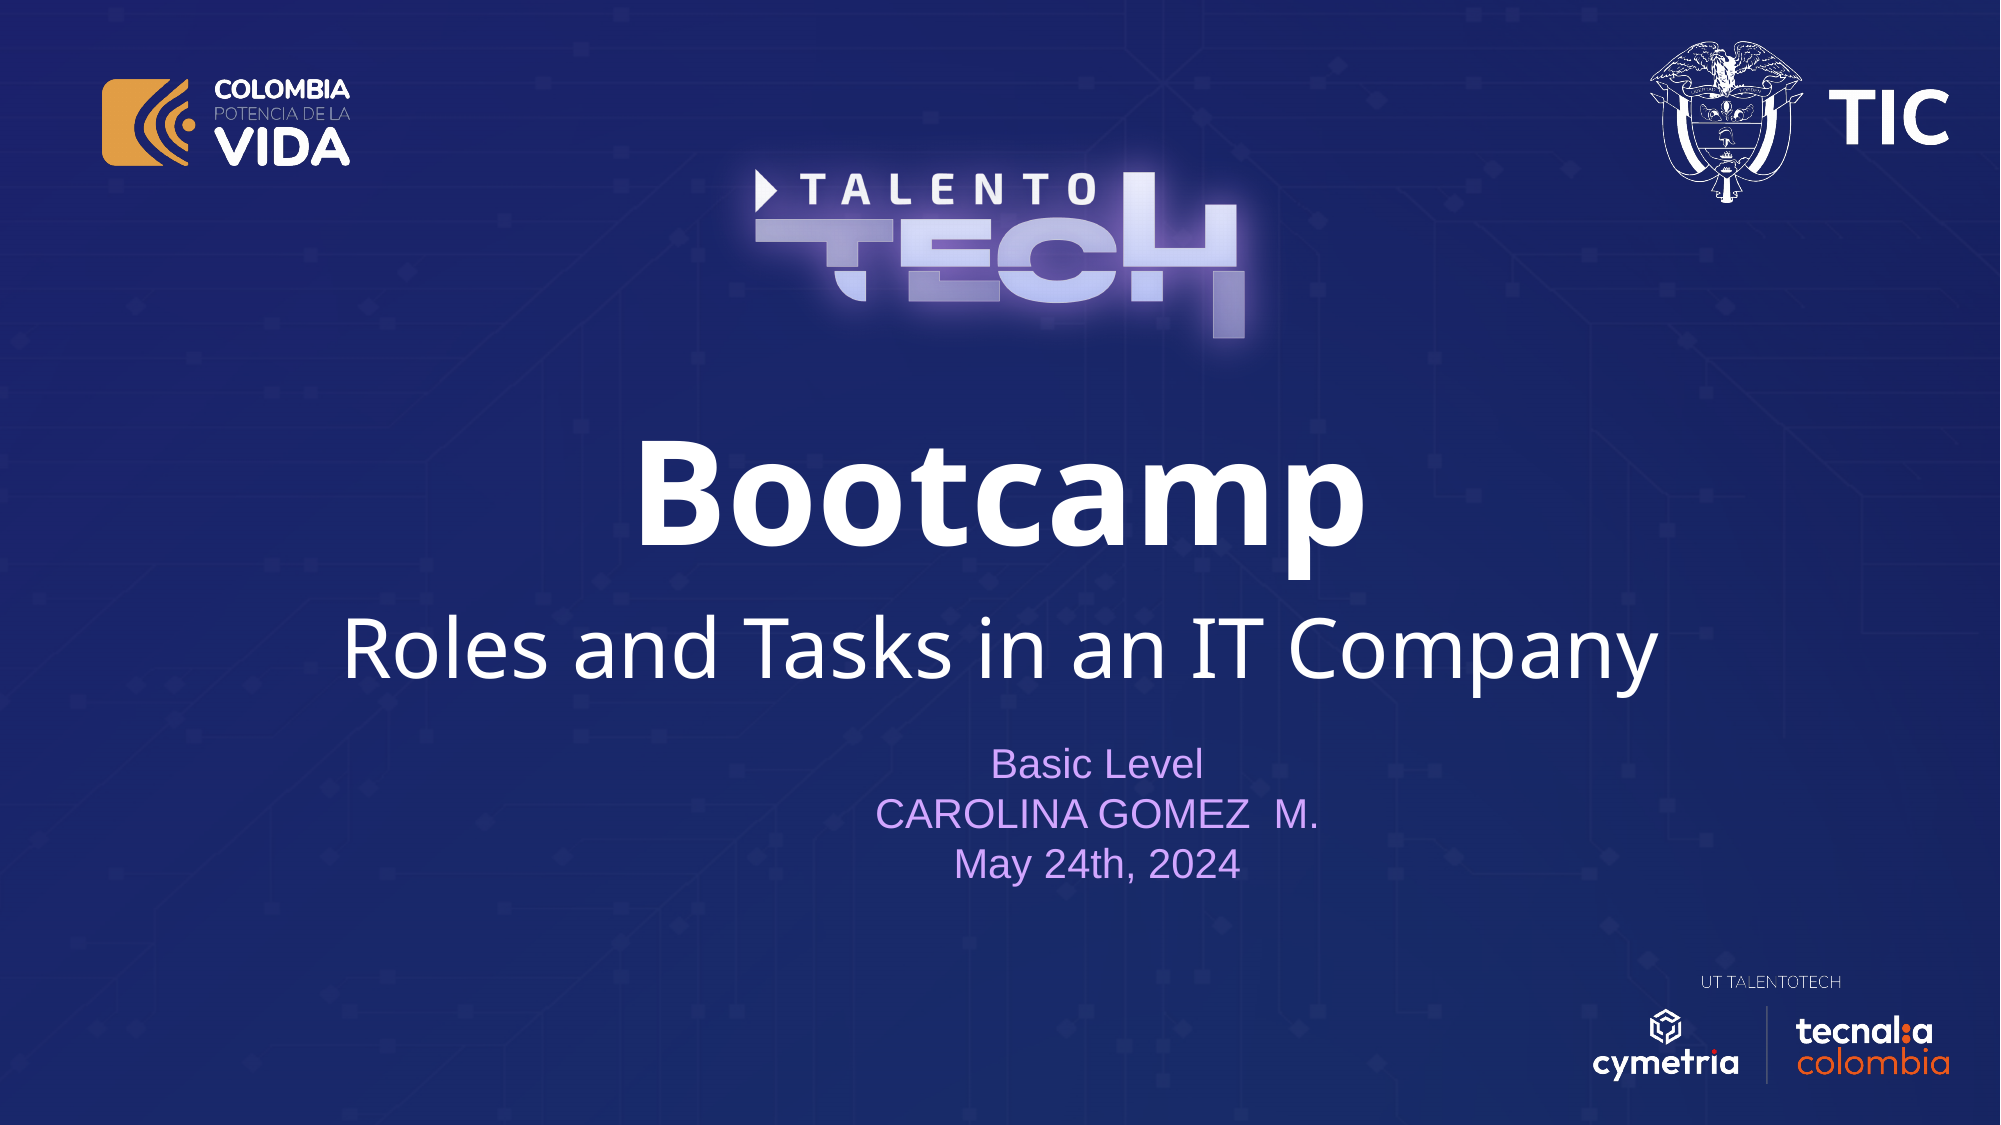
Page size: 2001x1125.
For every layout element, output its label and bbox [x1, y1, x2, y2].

text_box [102, 41, 1949, 204]
picture [691, 204, 1309, 402]
text_box [0, 0, 2000, 1125]
picture [1592, 973, 1949, 1084]
